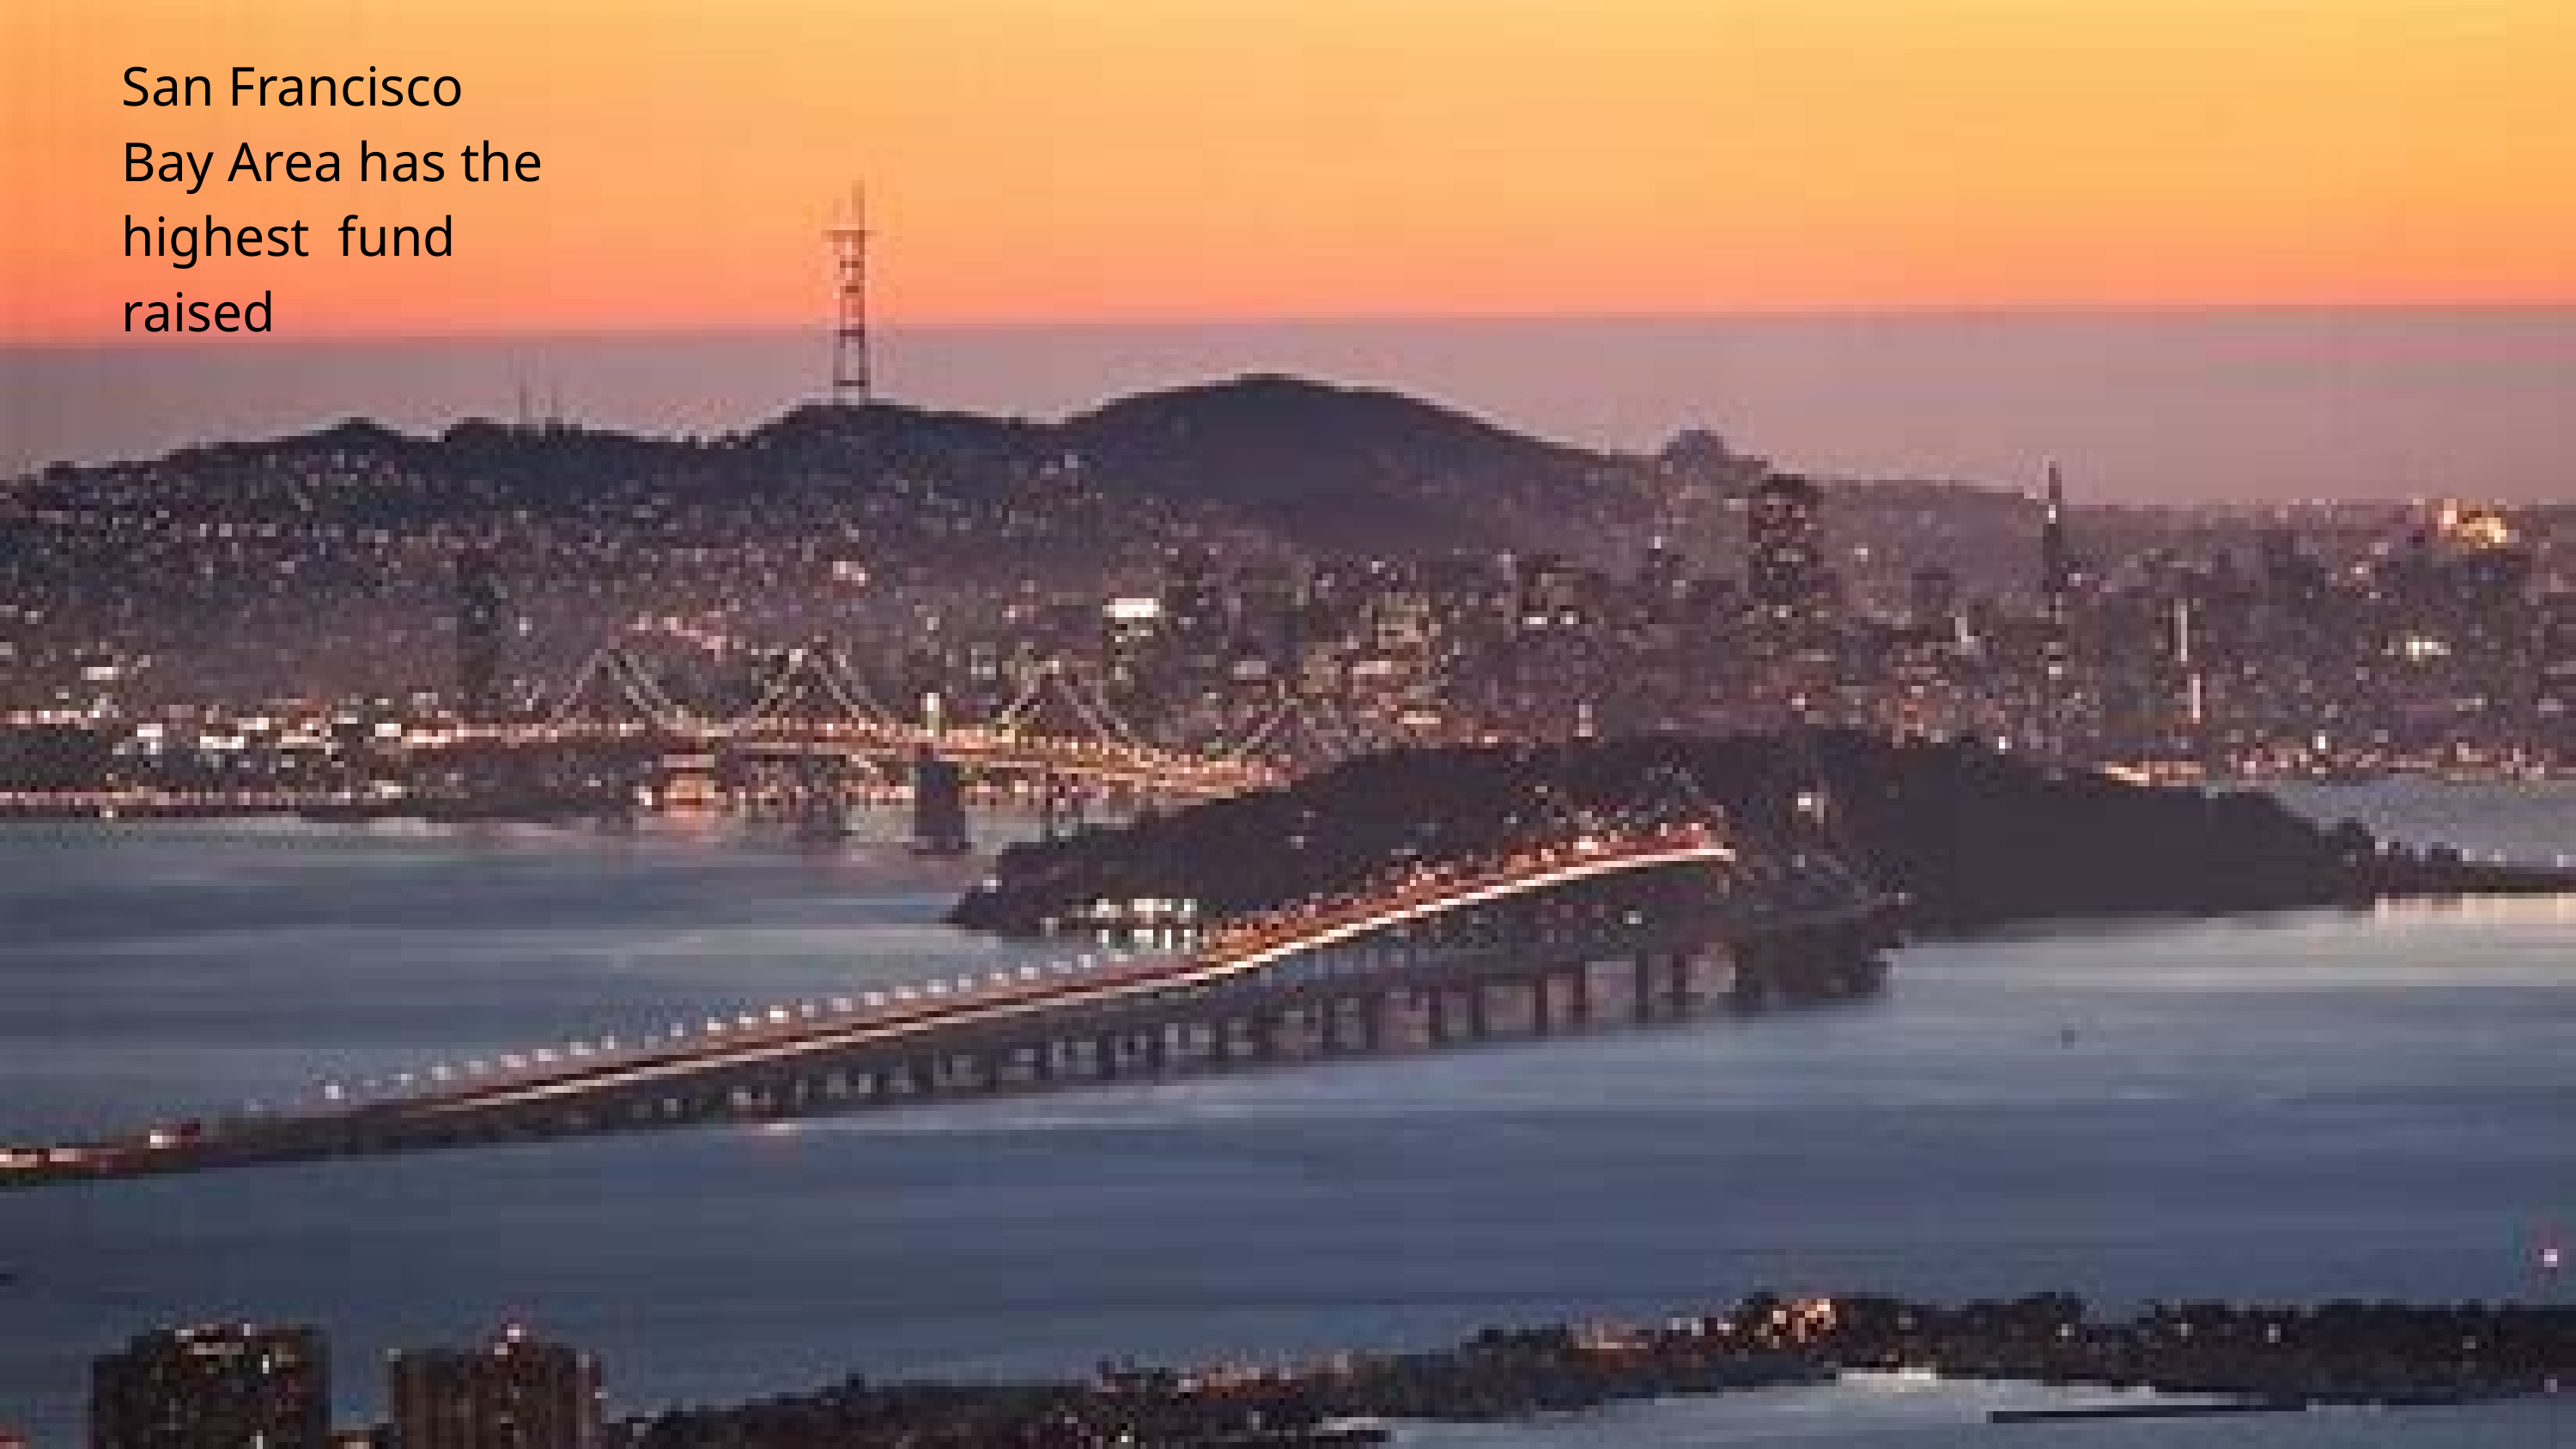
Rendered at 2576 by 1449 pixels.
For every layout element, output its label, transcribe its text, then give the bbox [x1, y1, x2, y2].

text_box [0, 0, 2576, 1449]
text_box San Francisco Bay Area has the highest fund raised [121, 41, 547, 343]
